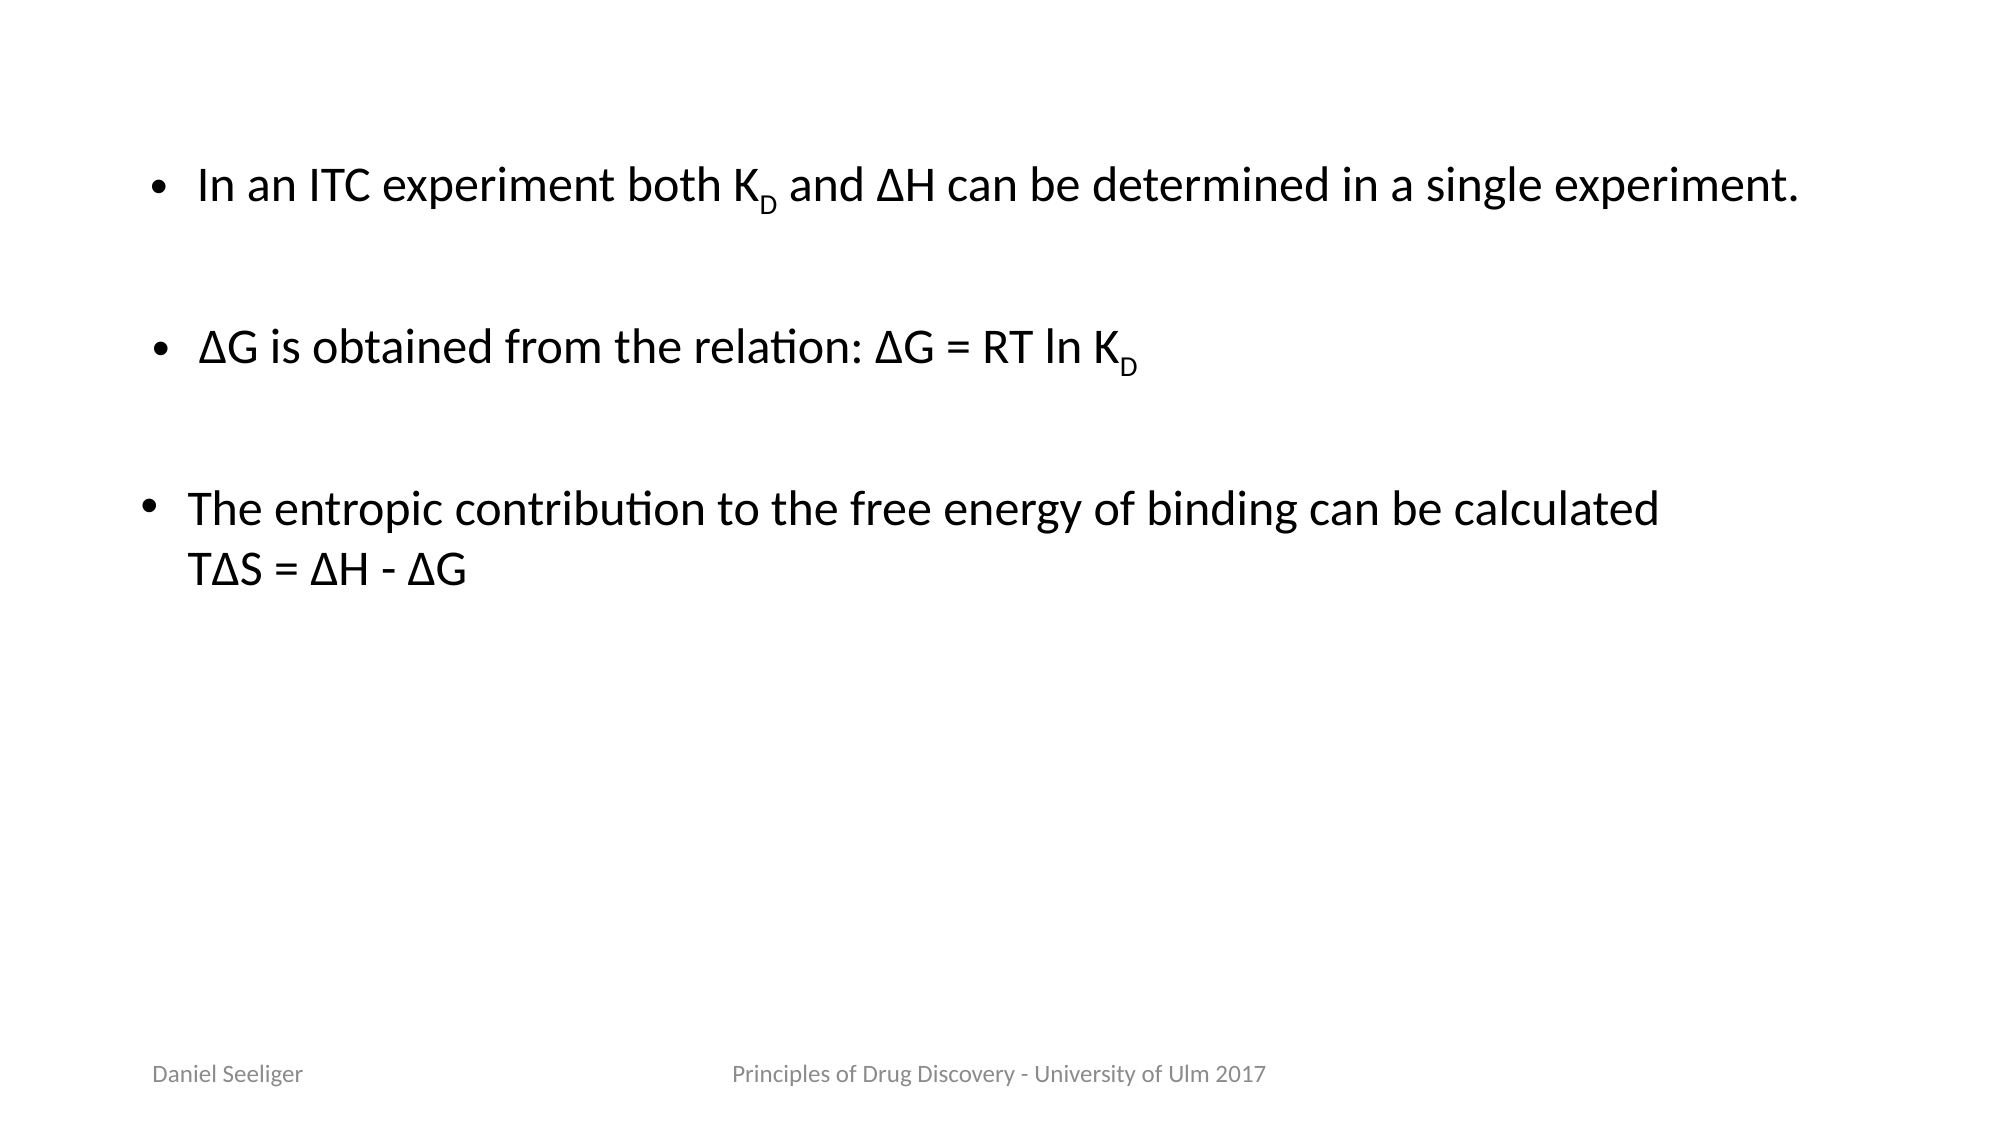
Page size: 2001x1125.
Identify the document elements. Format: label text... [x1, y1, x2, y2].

footer Principles of Drug Discovery - University of Ulm 2017 [662, 1042, 1338, 1103]
slide_number Daniel Seeliger [137, 1042, 588, 1103]
text_box The entropic contribution to the free energy of binding can be calculated TΔS = ΔH - ΔG [125, 467, 1696, 603]
text_box ΔG is obtained from the relation: ΔG = RT ln KD [137, 306, 1164, 390]
text_box In an ITC experiment both KD and ΔH can be determined in a single experiment. [135, 144, 1816, 228]
